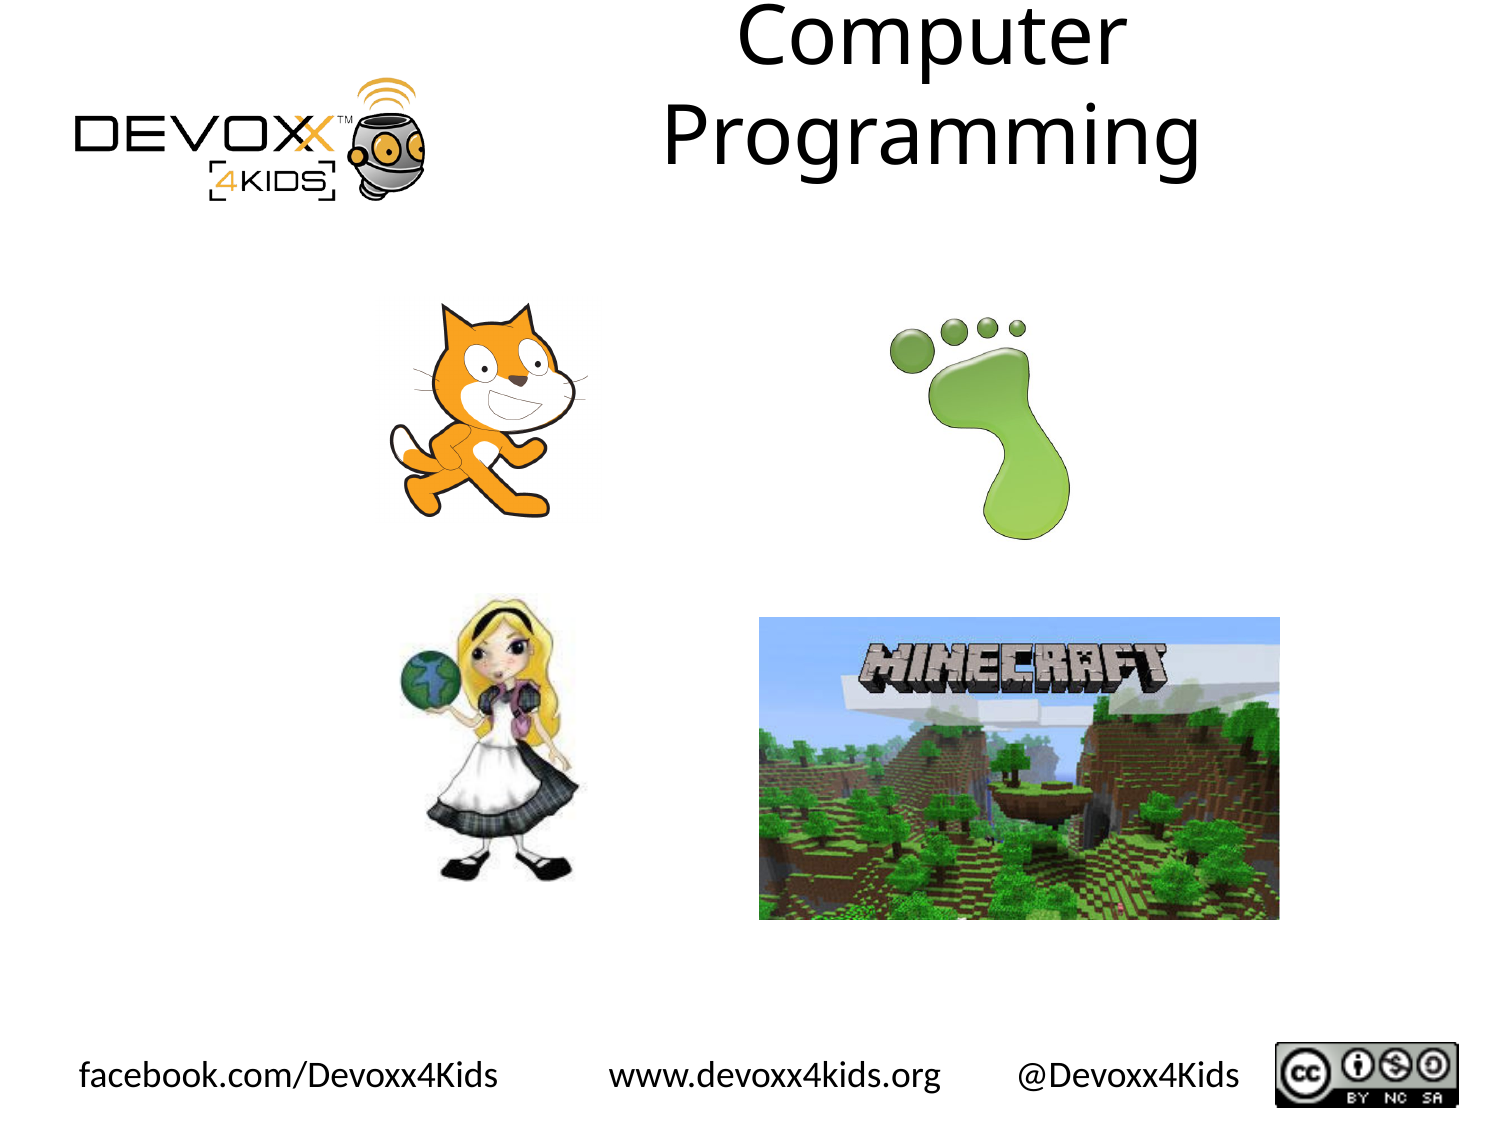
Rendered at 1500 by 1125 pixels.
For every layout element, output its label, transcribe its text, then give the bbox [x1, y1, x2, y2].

picture [879, 308, 1079, 549]
picture [375, 593, 614, 907]
picture [1275, 1042, 1459, 1108]
picture [375, 296, 602, 523]
picture [75, 77, 425, 201]
title Computer Programming [439, 45, 1425, 197]
picture [759, 617, 1280, 920]
